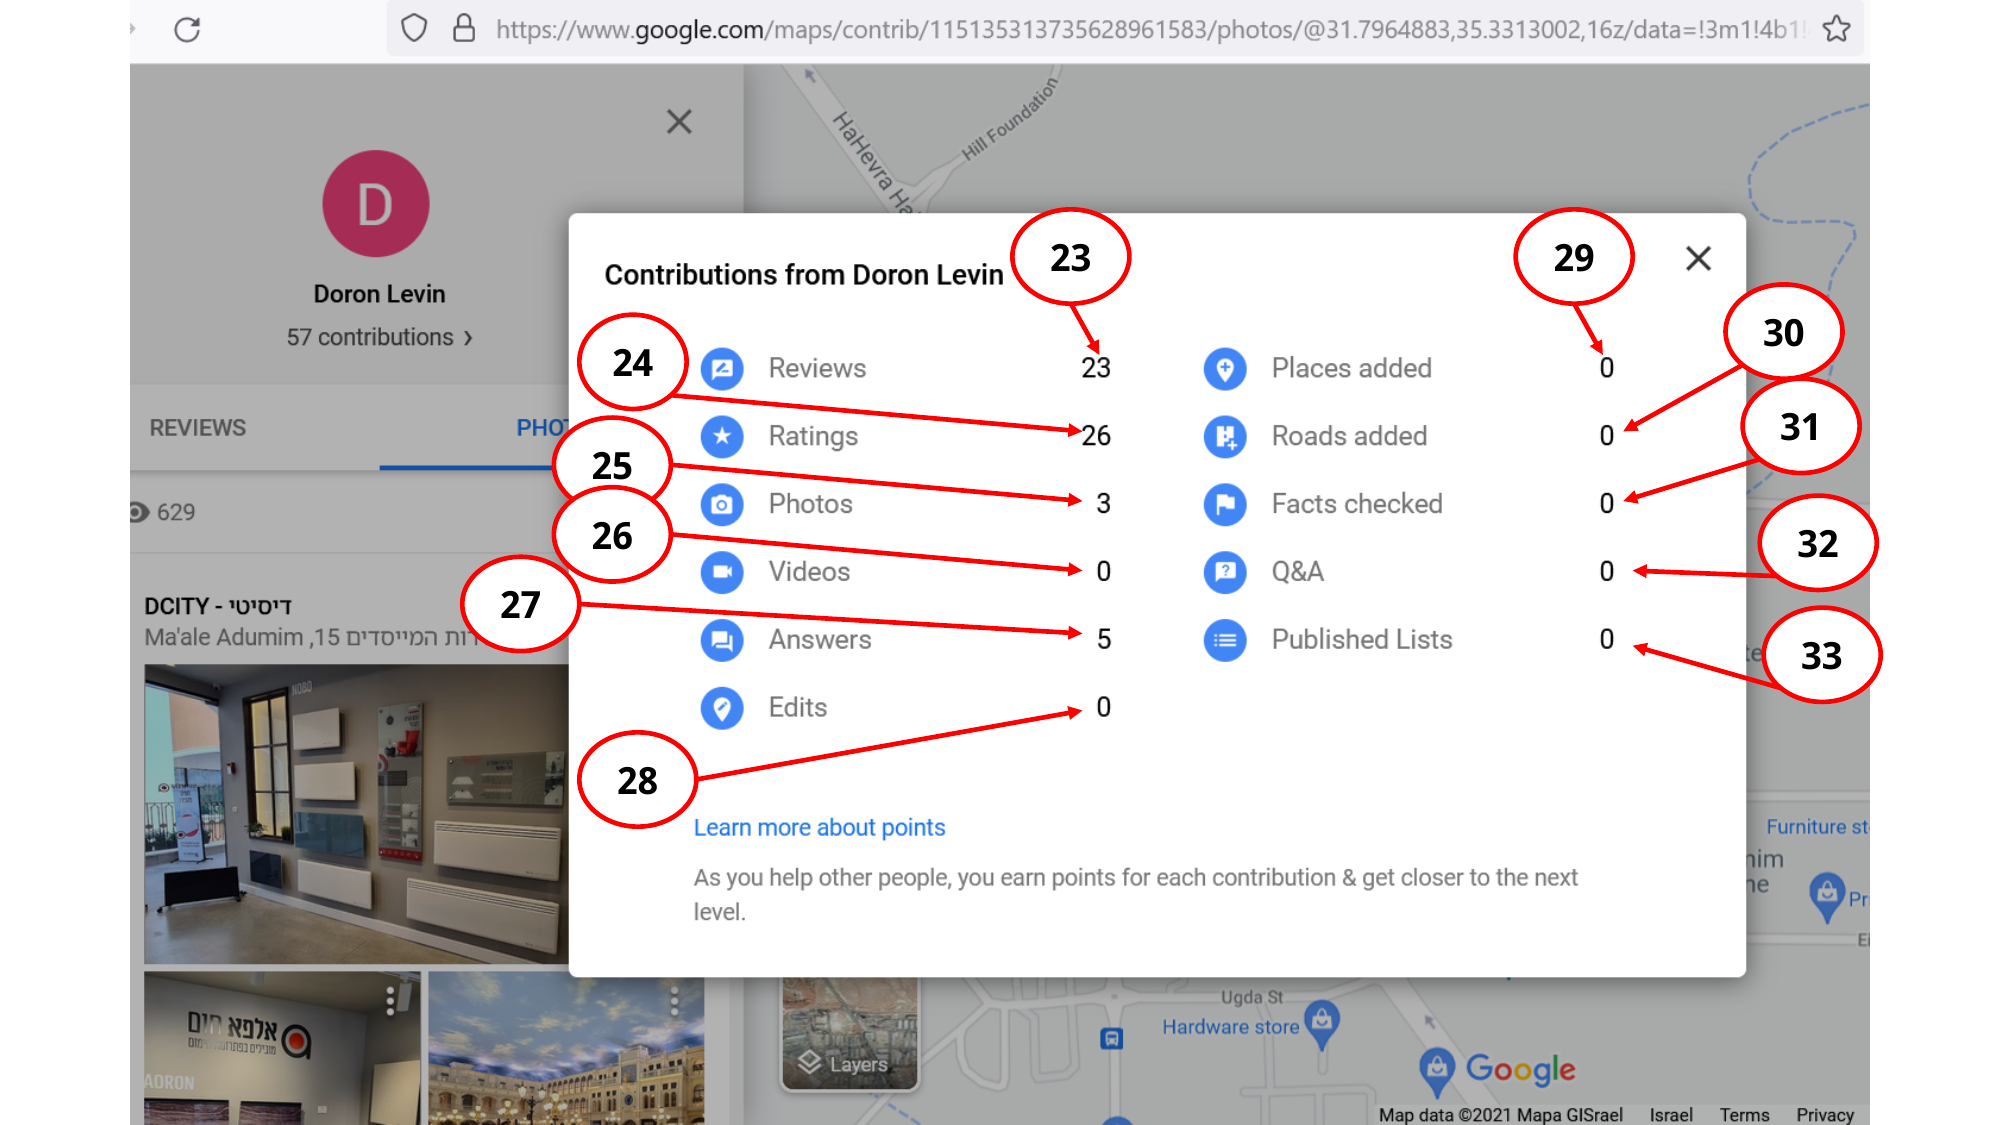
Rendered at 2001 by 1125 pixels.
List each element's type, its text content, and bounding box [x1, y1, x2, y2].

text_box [1623, 459, 1760, 501]
text_box 33 [1870, 626, 1882, 684]
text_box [1070, 303, 1100, 355]
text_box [1632, 570, 1777, 577]
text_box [696, 710, 1083, 780]
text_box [1632, 645, 1781, 689]
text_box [670, 464, 1083, 501]
text_box 32 [1870, 518, 1878, 567]
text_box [670, 534, 1083, 571]
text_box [1574, 303, 1603, 355]
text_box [670, 395, 1083, 432]
picture [130, 0, 1870, 1125]
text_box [1623, 364, 1743, 432]
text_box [579, 603, 1083, 634]
